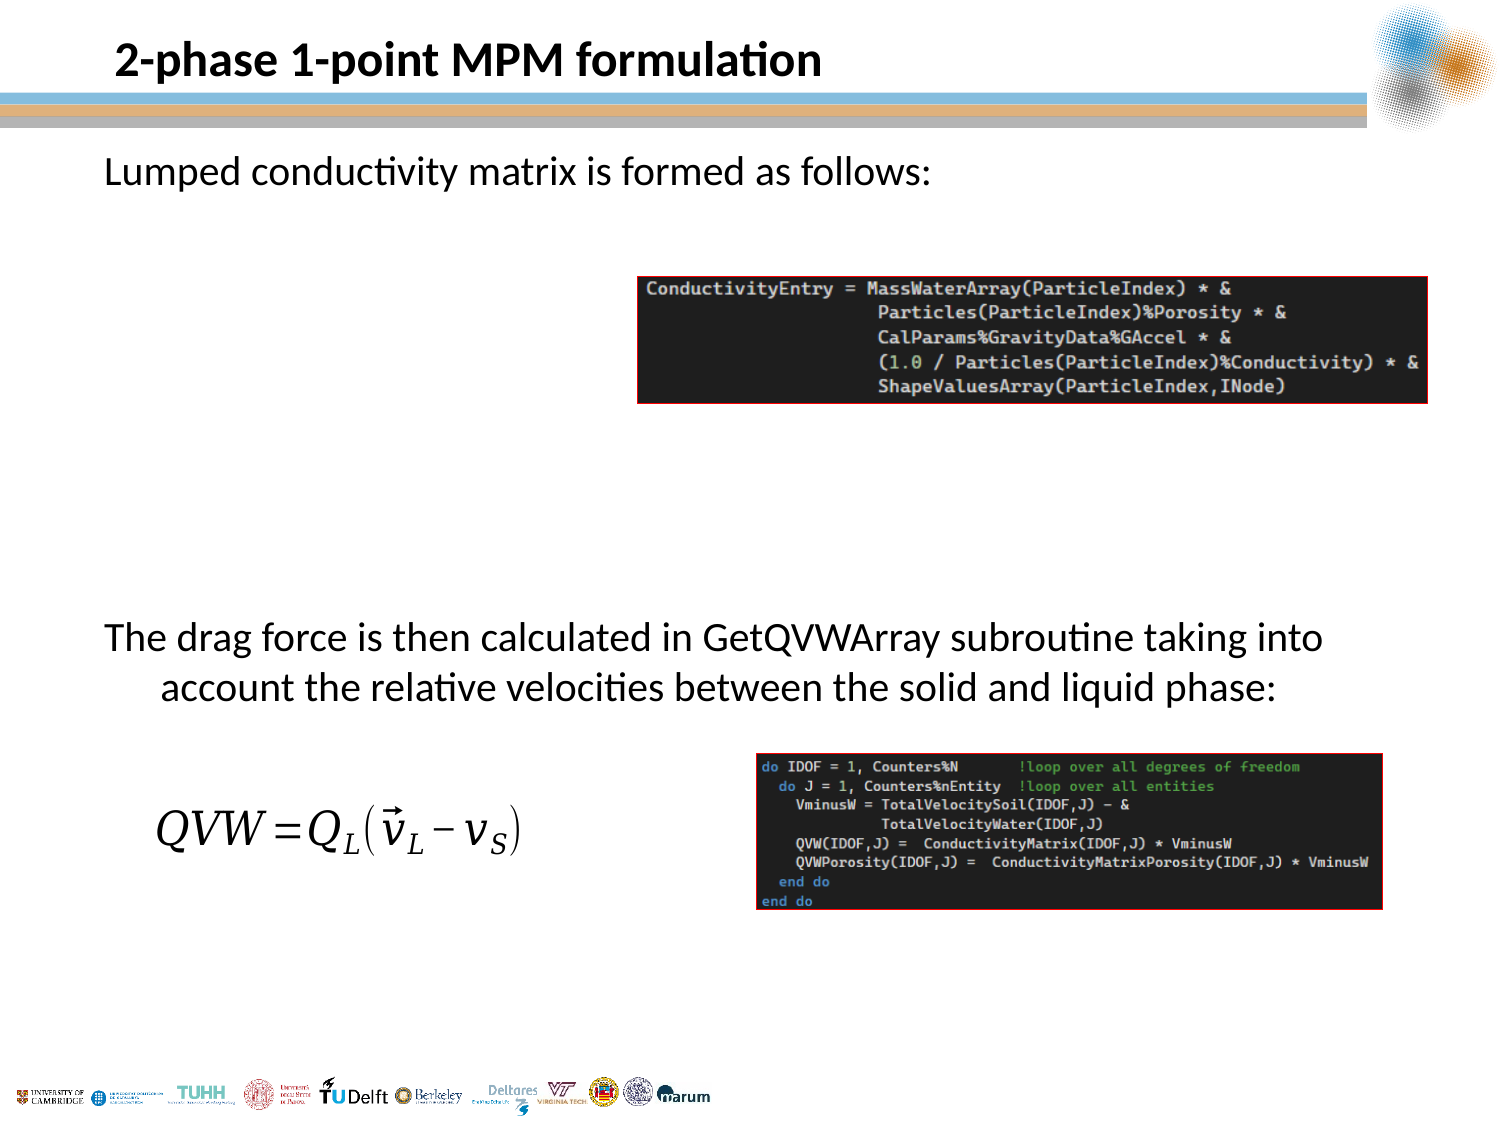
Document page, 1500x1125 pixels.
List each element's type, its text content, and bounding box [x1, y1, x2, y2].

picture [623, 1077, 653, 1106]
picture [654, 1082, 712, 1104]
picture [637, 276, 1428, 404]
title 2-phase 1-point MPM formulation [114, 10, 1371, 104]
picture [15, 1066, 619, 1120]
picture [755, 753, 1383, 910]
picture [1367, 0, 1500, 135]
list Lumped conductivity matrix is formed as follows: The drag force is then calculated in GetQVWArray subroutine taking into account the relative velocities between the solid and liquid phase: [104, 143, 1396, 849]
